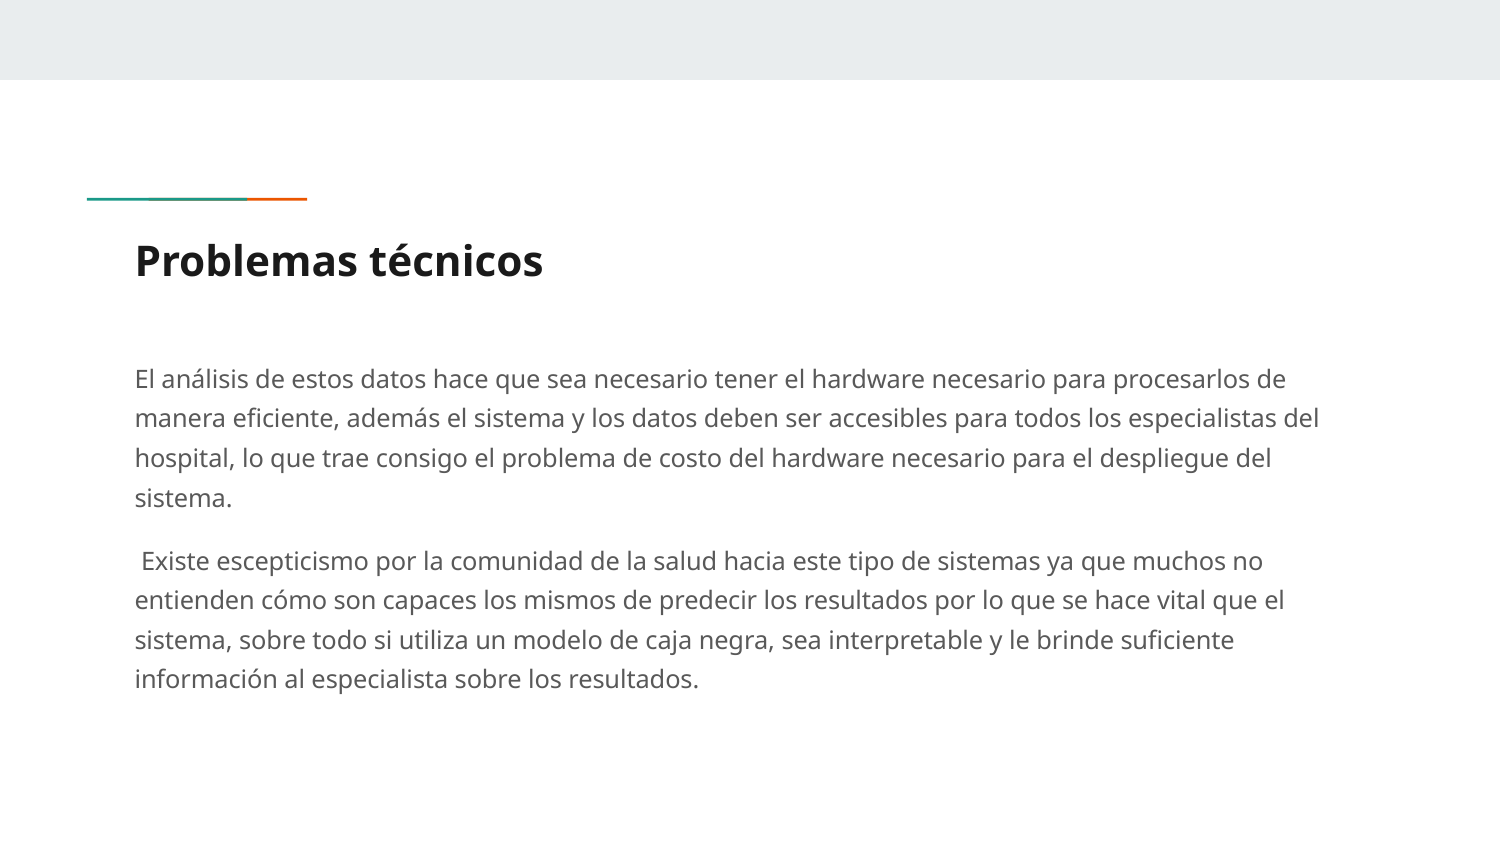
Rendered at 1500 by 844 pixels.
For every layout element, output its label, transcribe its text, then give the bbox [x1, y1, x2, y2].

title Problemas técnicos [119, 216, 1381, 305]
list El análisis de estos datos hace que sea necesario tener el hardware necesario para procesarlos de manera eficiente, además el sistema y los datos deben ser accesibles para todos los especialistas del hospital, lo que trae consigo el problema de costo del hardware necesario para el despliegue del sistema. Existe escepticismo por la comunidad de la salud hacia este tipo de sistemas ya que muchos no entienden cómo son capaces los mismos de predecir los resultados por lo que se hace vital que el sistema, sobre todo si utiliza un modelo de caja negra, sea interpretable y le brinde suficiente información al especialista sobre los resultados. [119, 341, 1381, 712]
